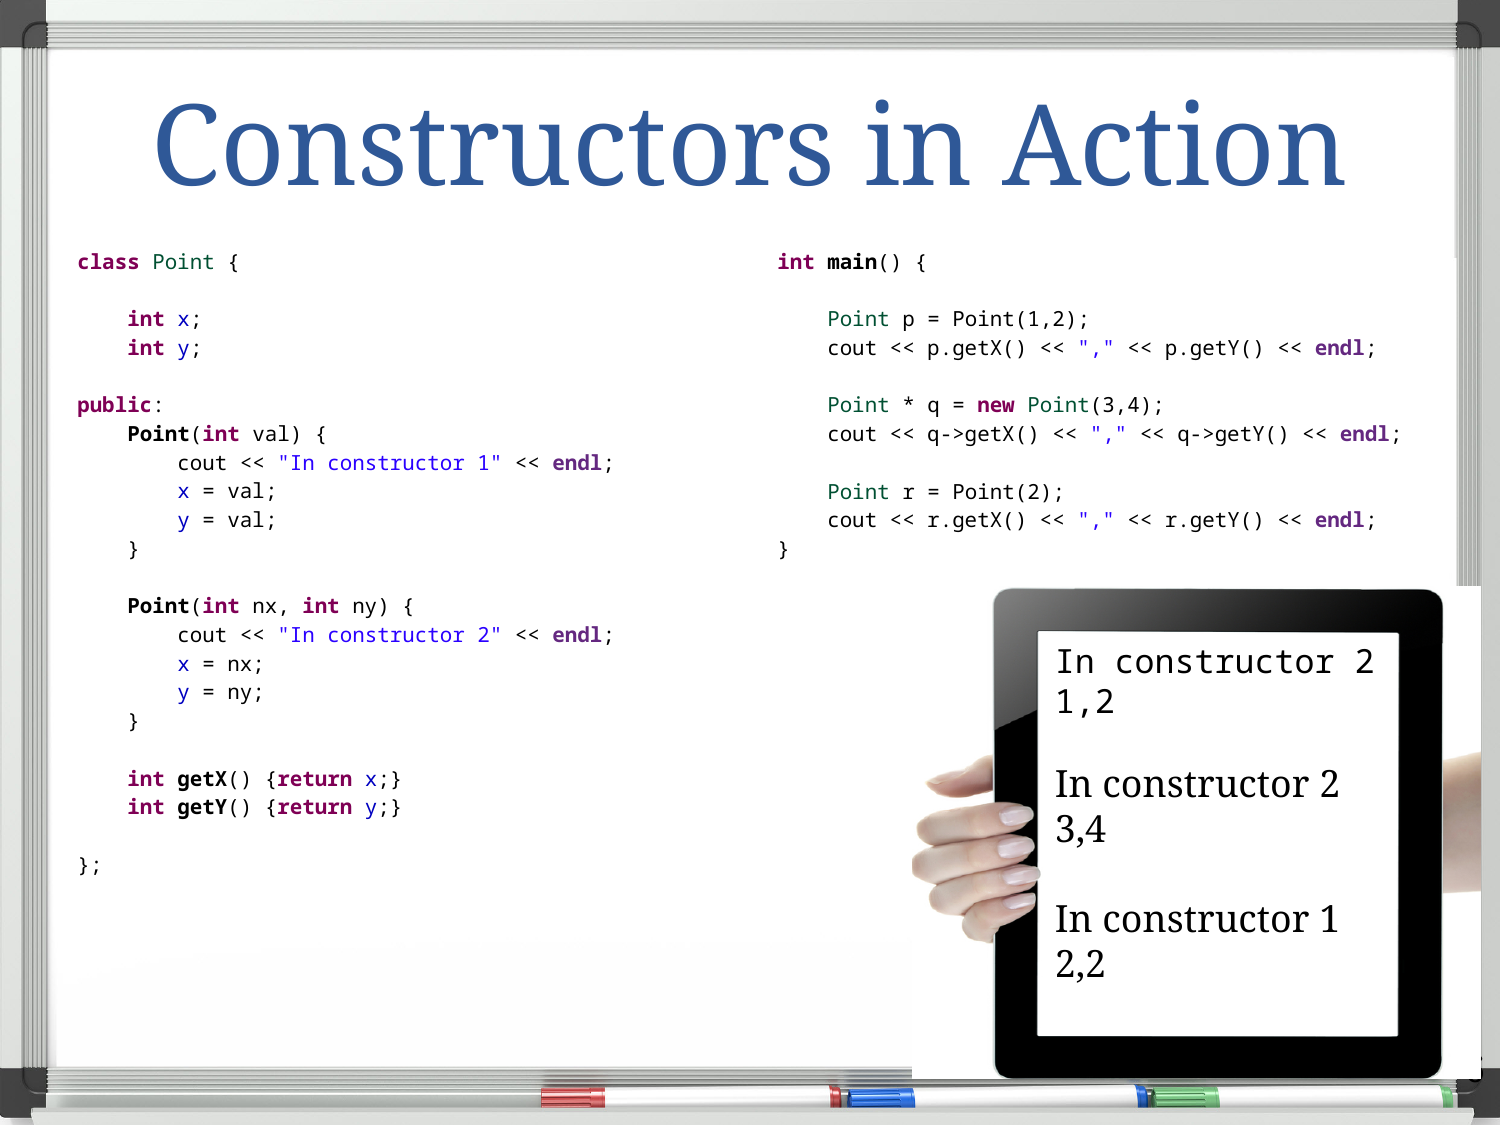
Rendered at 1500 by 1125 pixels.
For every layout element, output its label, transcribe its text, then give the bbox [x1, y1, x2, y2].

picture [0, 0, 1500, 1125]
text_box int main() { Point p = Point(1,2); cout << p.getX() << "," << p.getY() << endl; Point * q = new Point(3,4); cout << q->getX() << "," << q->getY() << endl; Point r = Point(2); cout << r.getX() << "," << r.getY() << endl; } [762, 237, 1425, 586]
title Constructors in Action [75, 53, 1425, 216]
slide_number 6 [1407, 1037, 1500, 1098]
text_box class Point { int x; int y; public: Point(int val) { cout << "In constructor 1" << endl; x = val; y = val; } Point(int nx, int ny) { cout << "In constructor 2" << endl; x = nx; y = ny; } int getX() {return x;} int getY() {return y;} }; [62, 237, 638, 913]
